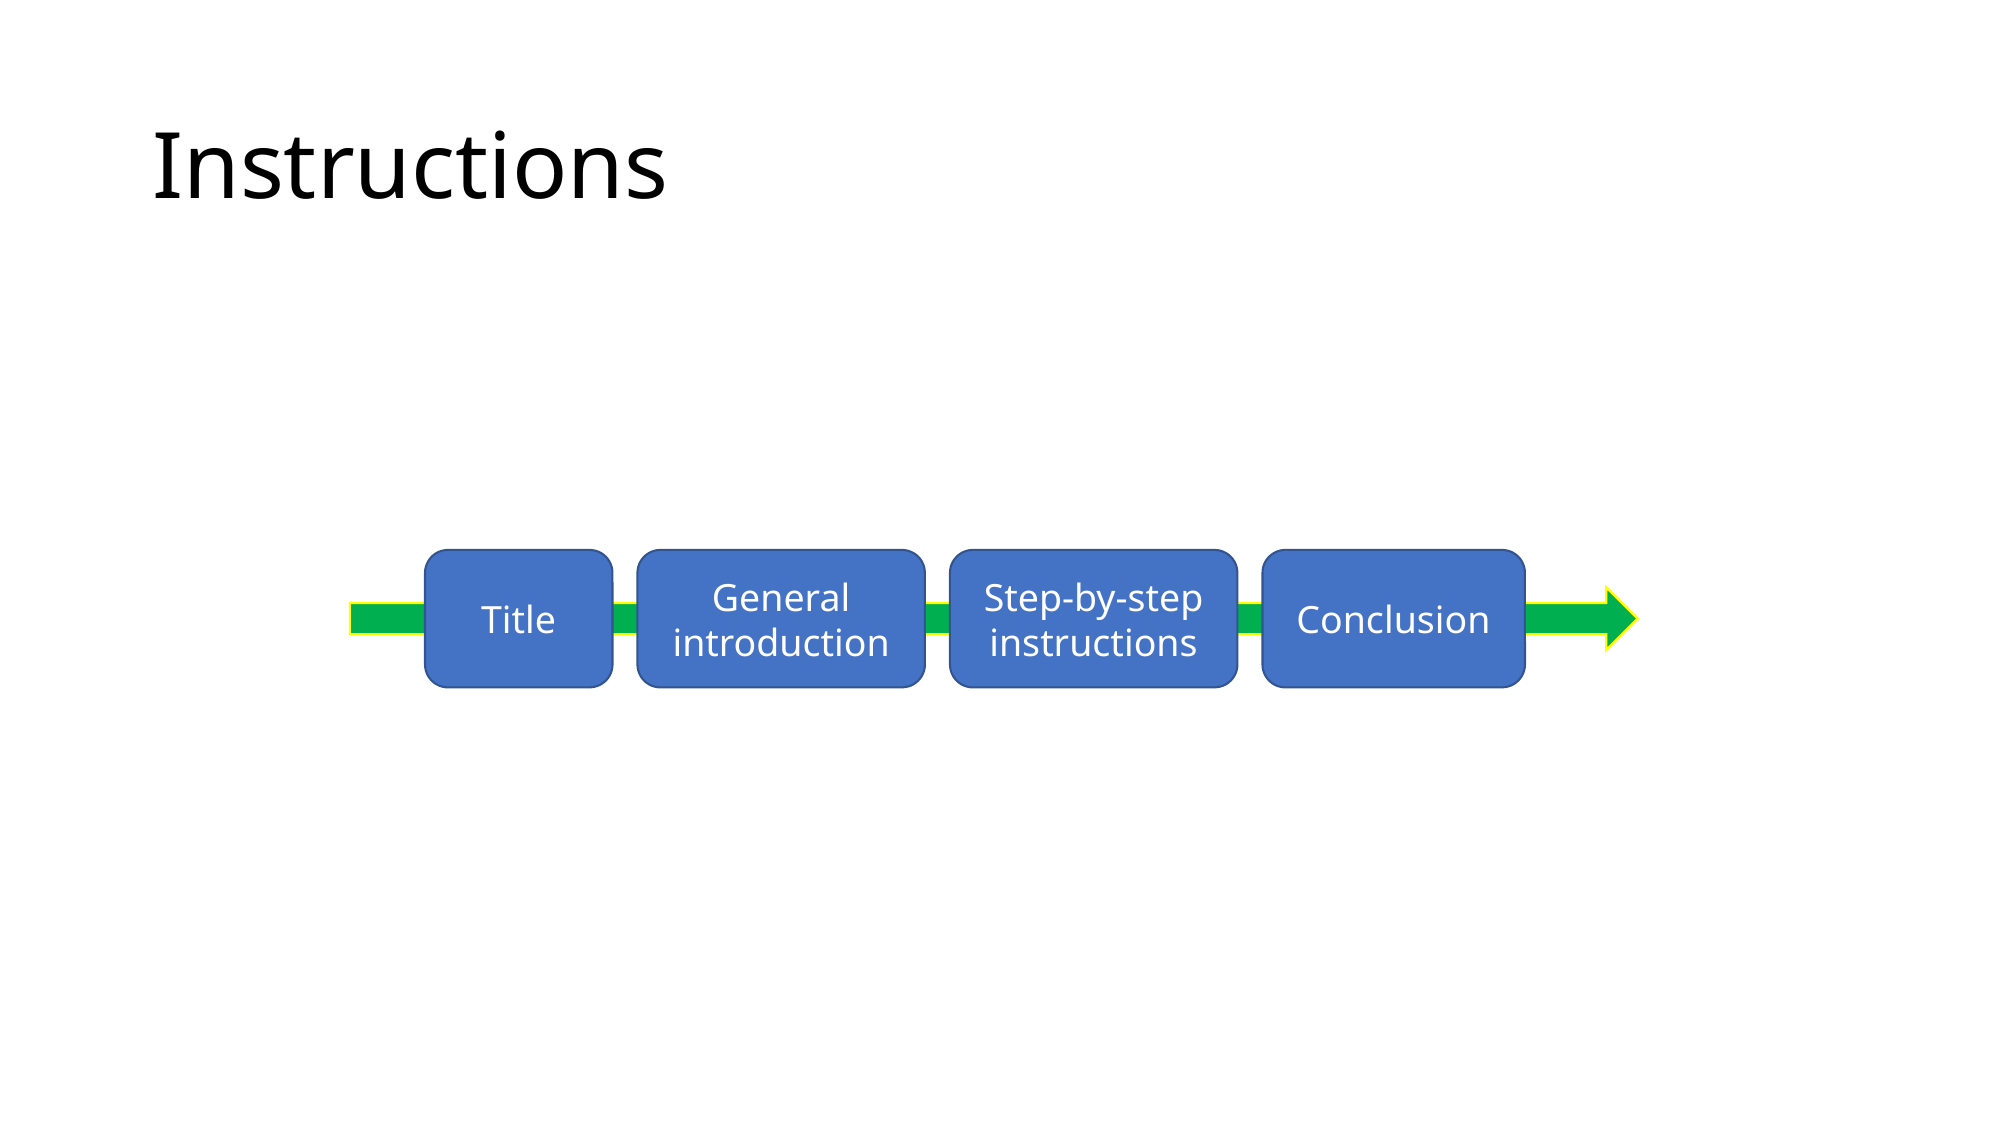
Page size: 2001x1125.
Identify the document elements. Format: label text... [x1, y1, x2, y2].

title Instructions [137, 59, 1863, 278]
text_box General introduction [636, 548, 926, 689]
text_box [614, 601, 636, 636]
text_box Step-by-step instructions [948, 548, 1239, 689]
text_box [348, 601, 423, 636]
text_box [1526, 584, 1639, 653]
text_box [926, 601, 948, 636]
text_box Conclusion [1261, 548, 1527, 689]
text_box Title [423, 548, 614, 689]
text_box [1239, 601, 1261, 636]
